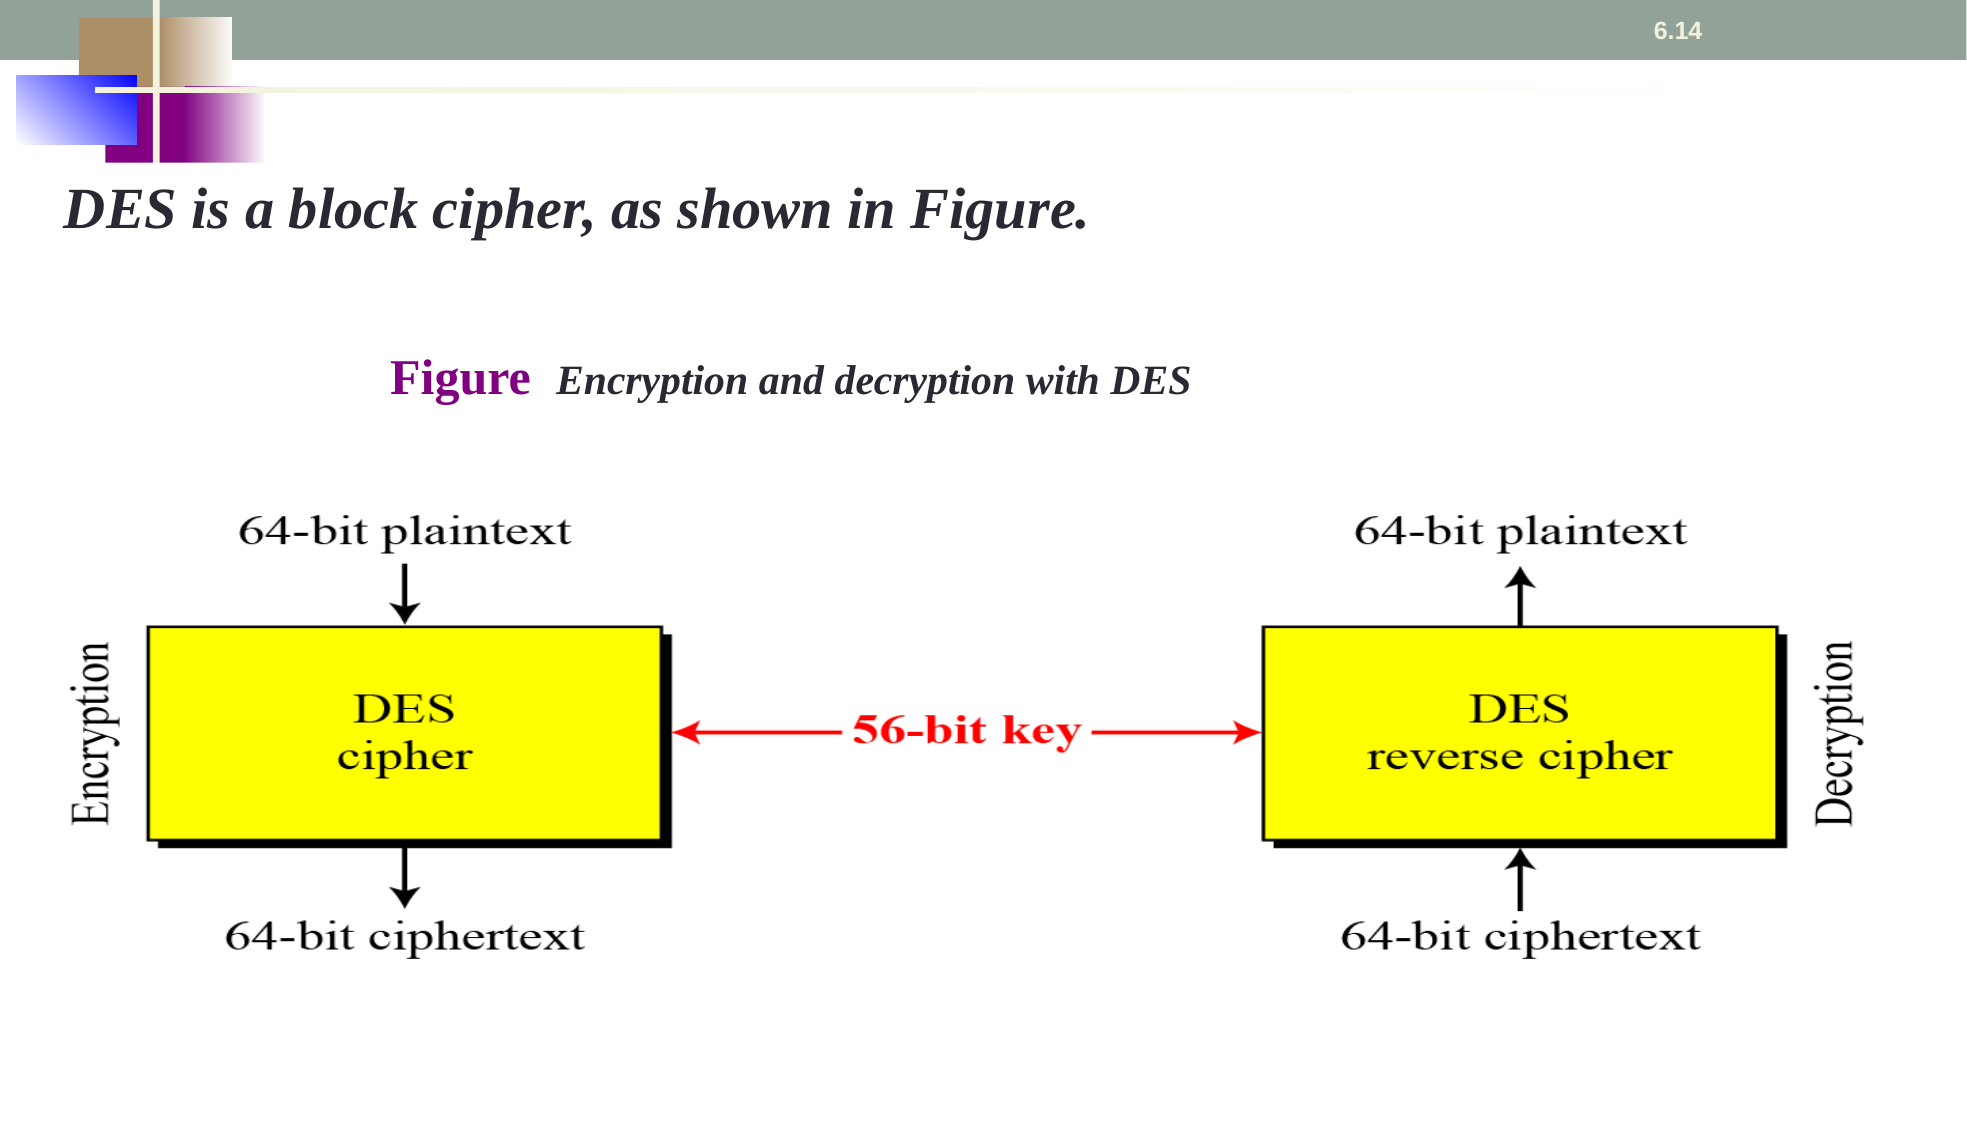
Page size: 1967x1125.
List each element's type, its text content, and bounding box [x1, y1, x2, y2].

text_box [152, 0, 160, 87]
text_box [152, 93, 160, 162]
text_box [161, 17, 232, 86]
text_box DES is a block cipher, as shown in Figure. [49, 162, 1918, 248]
text_box [185, 93, 265, 162]
slide_number 6.14 [1638, 3, 1869, 57]
text_box [16, 75, 137, 145]
text_box [78, 17, 152, 86]
text_box [105, 93, 152, 162]
picture [63, 510, 1869, 963]
text_box Figure Encryption and decryption with DES [375, 337, 1207, 413]
text_box [160, 93, 185, 162]
text_box [95, 87, 1865, 93]
